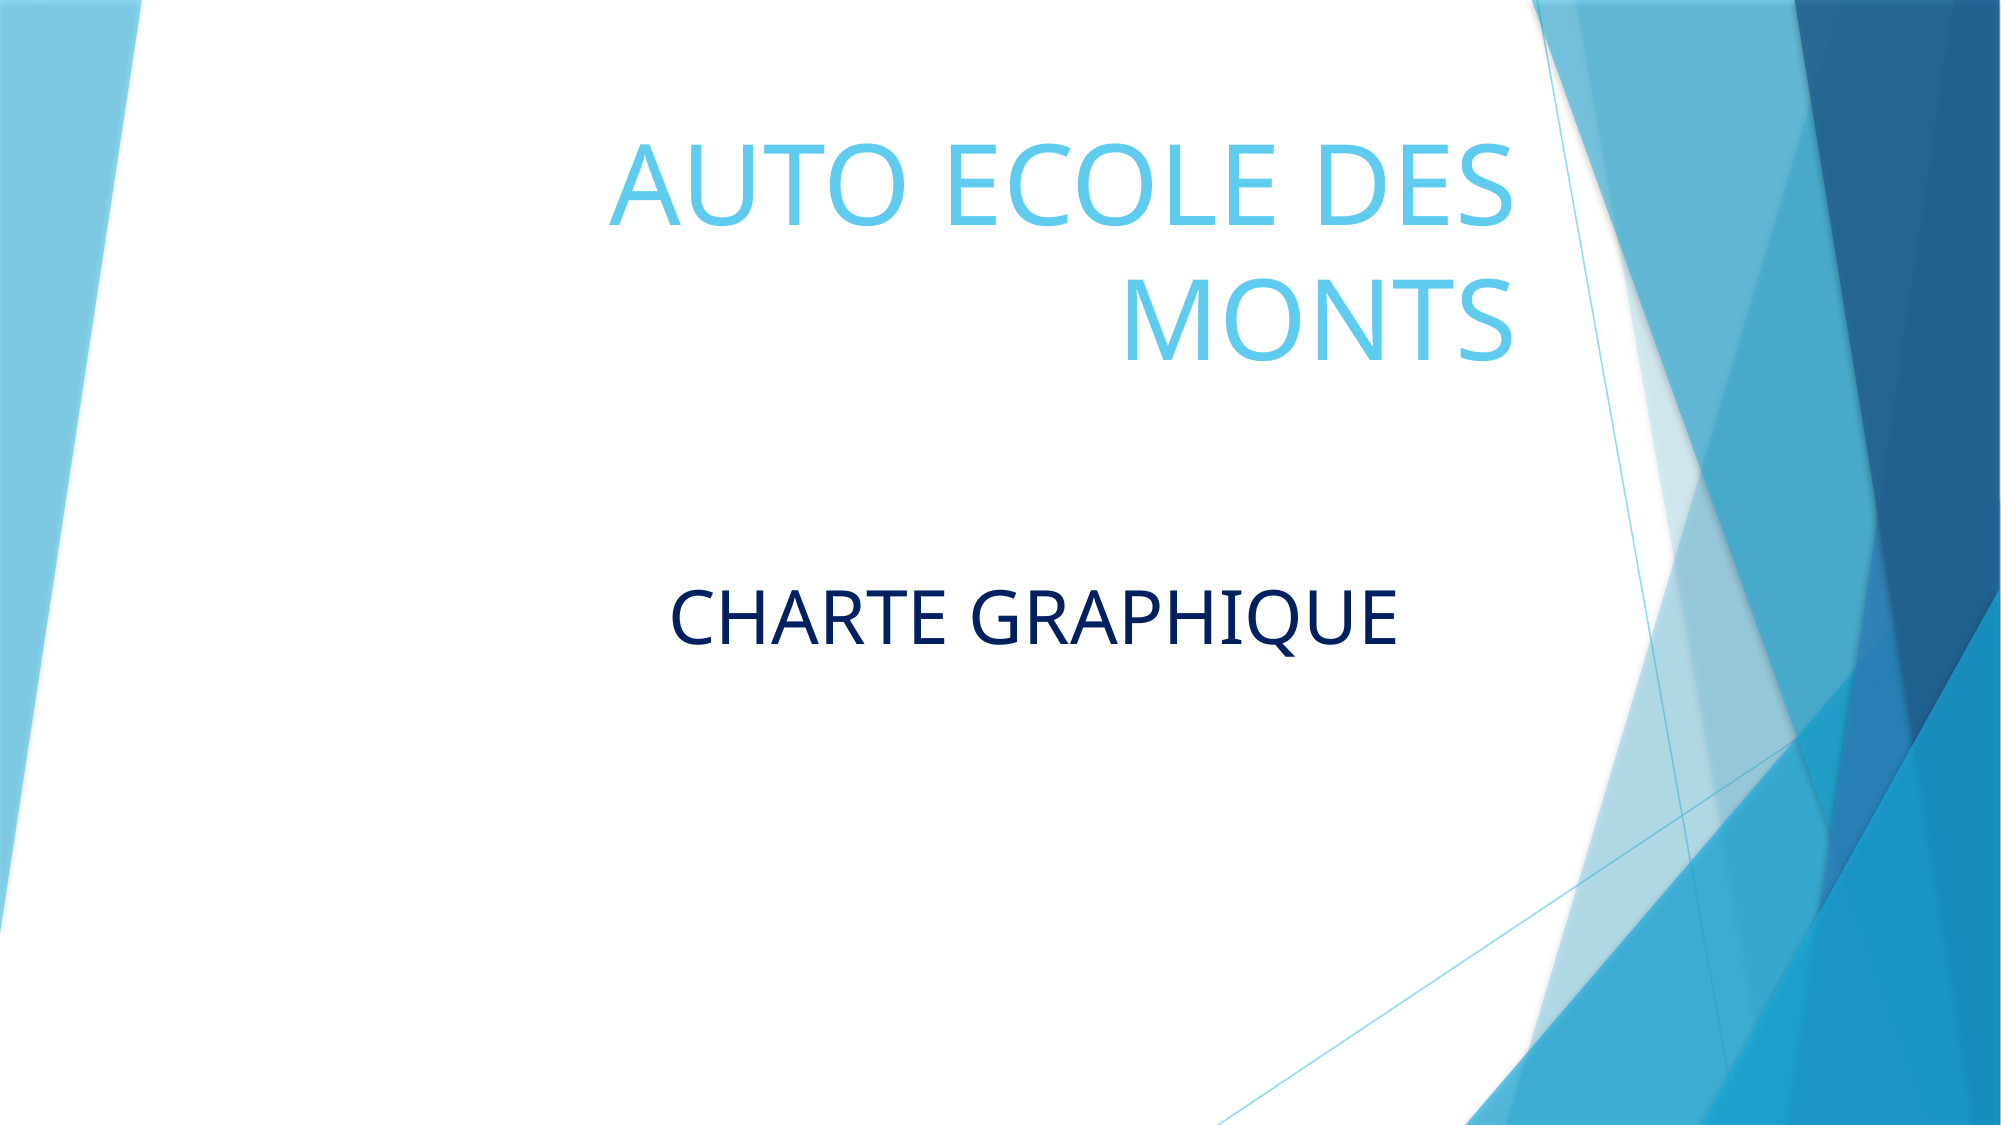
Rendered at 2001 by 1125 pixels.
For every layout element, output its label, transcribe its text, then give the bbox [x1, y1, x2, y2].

title AUTO ECOLE DES MONTS [258, 120, 1533, 391]
text_box CHARTE GRAPHIQUE [653, 562, 1415, 668]
